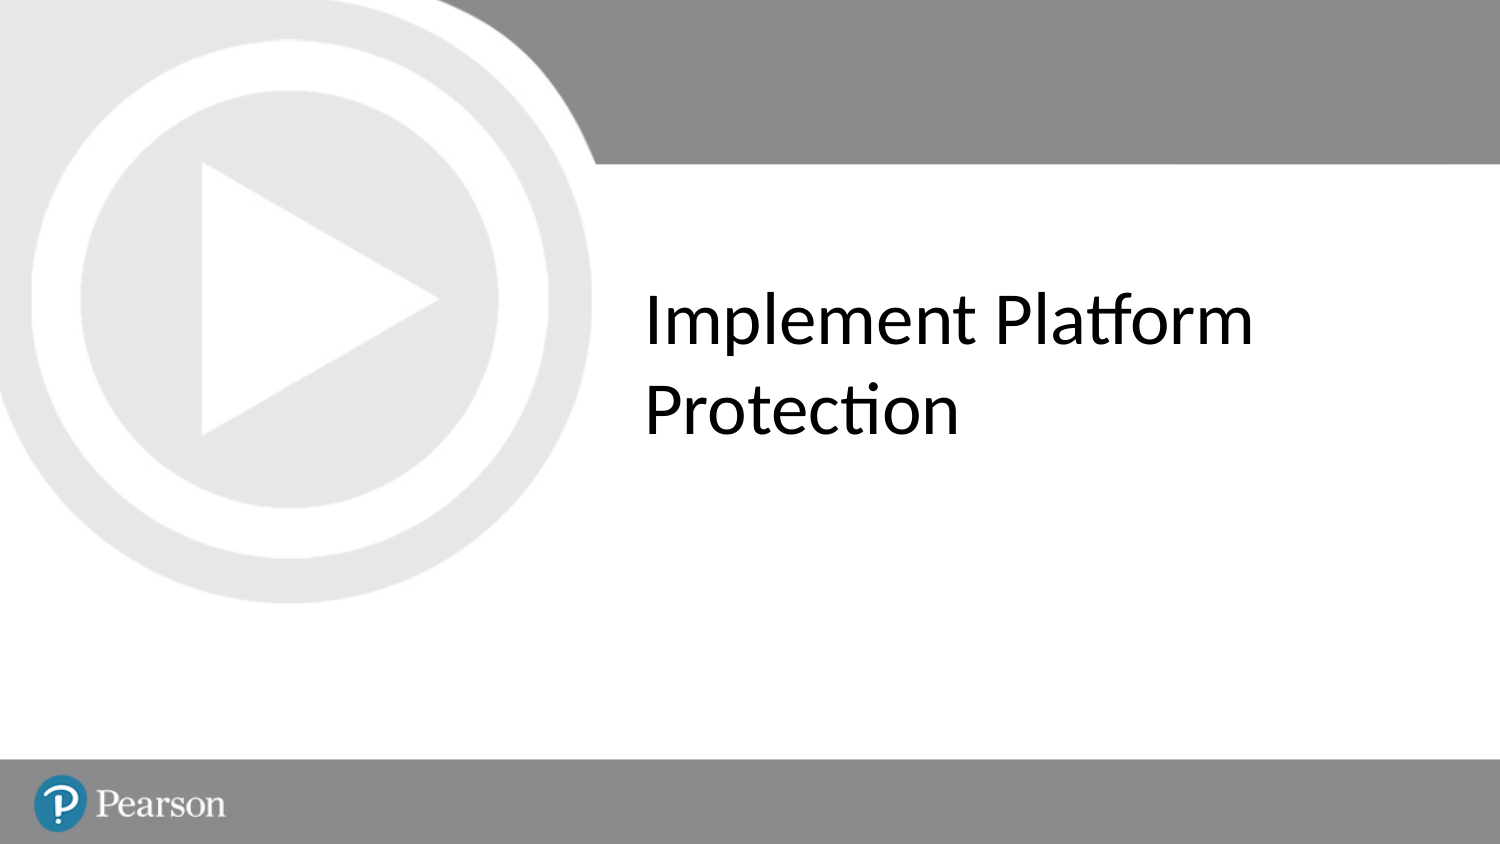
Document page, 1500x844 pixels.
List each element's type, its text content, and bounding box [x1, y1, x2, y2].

picture [0, 0, 1500, 844]
title Implement Platform Protection [629, 262, 1446, 443]
